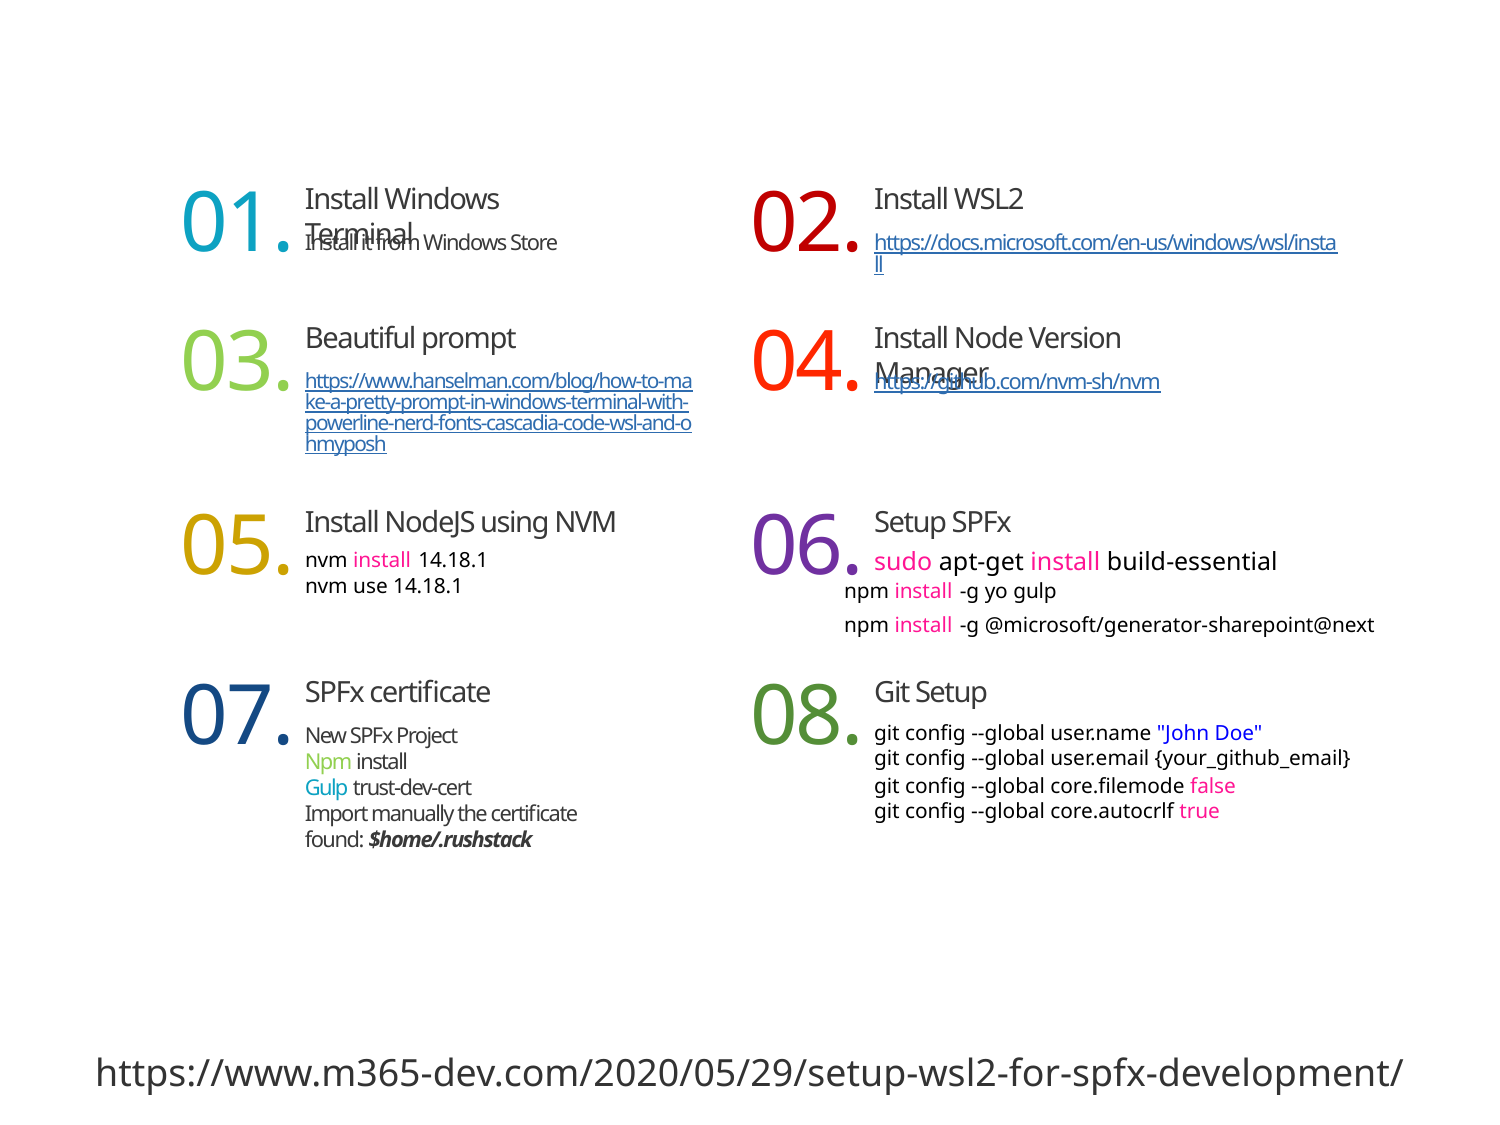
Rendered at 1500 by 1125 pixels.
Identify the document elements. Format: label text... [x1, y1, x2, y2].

text_box https://www.m365-dev.com/2020/05/29/setup-wsl2-for-spfx-development/ [0, 1041, 1500, 1101]
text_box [180, 167, 1405, 854]
